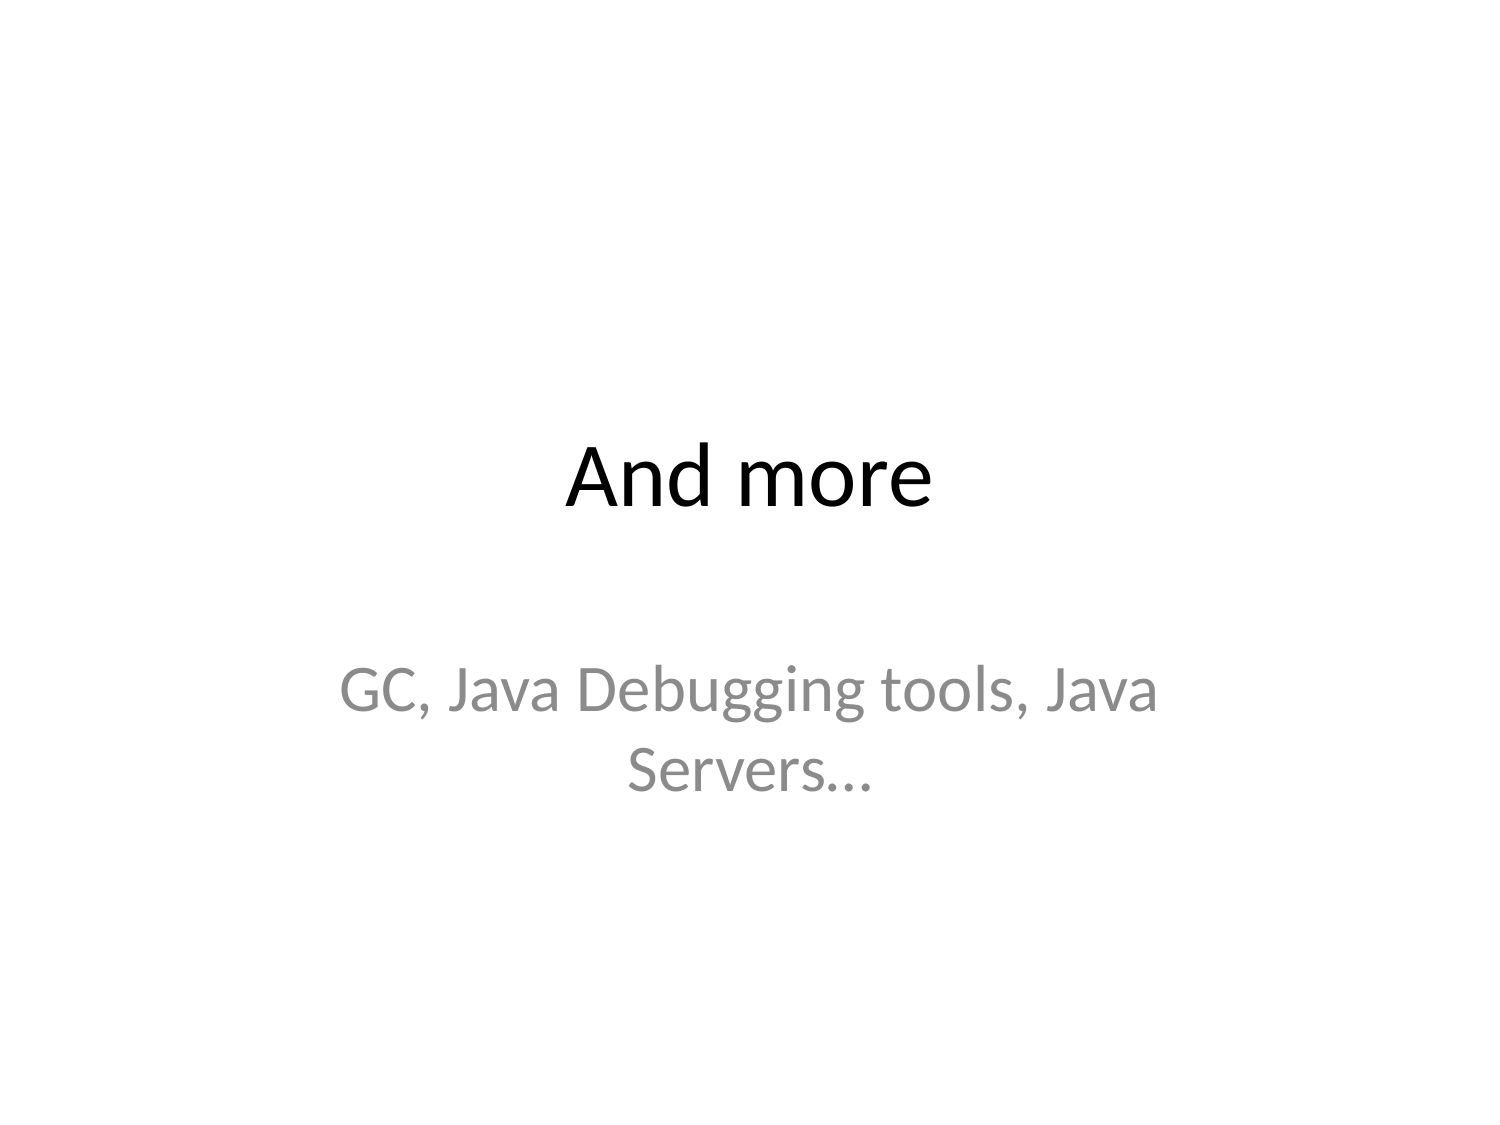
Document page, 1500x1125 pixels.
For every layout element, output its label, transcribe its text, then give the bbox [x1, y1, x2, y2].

title And more [112, 349, 1388, 591]
subtitle GC, Java Debugging tools, Java Servers… [225, 637, 1275, 925]
